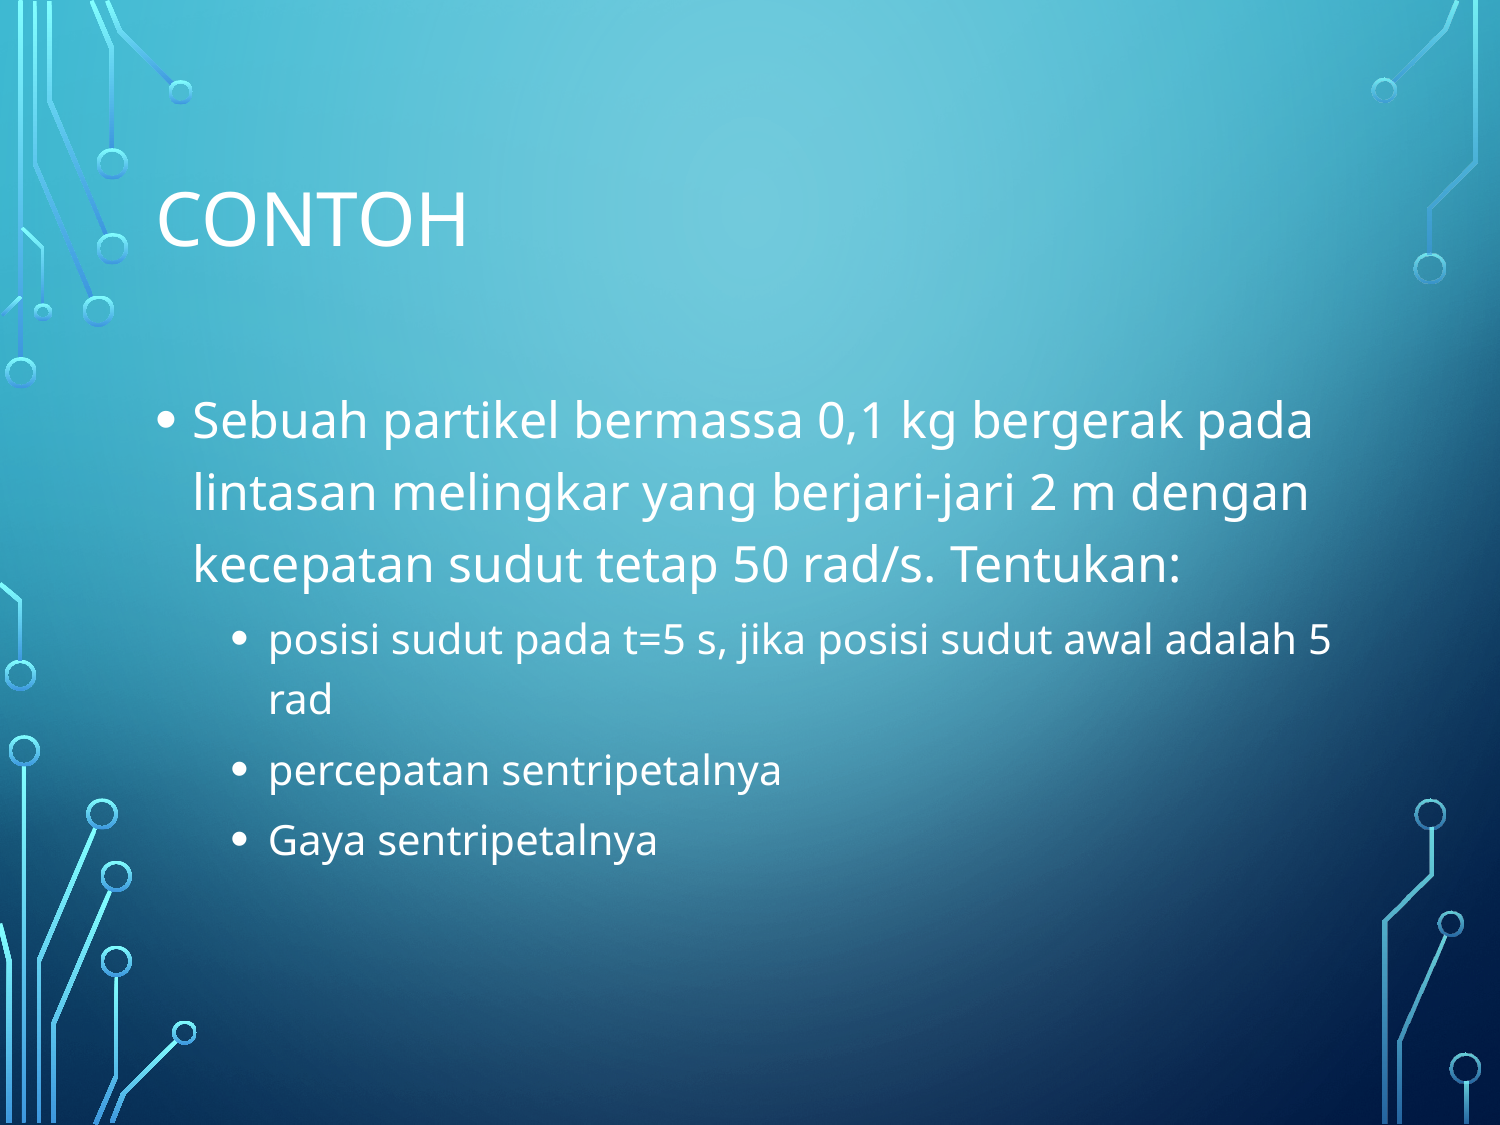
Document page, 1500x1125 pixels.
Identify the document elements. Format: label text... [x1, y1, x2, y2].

list Sebuah partikel bermassa 0,1 kg bergerak pada lintasan melingkar yang berjari-jari 2 m dengan kecepatan sudut tetap 50 rad/s. Tentukan: posisi sudut pada t=5 s, jika posisi sudut awal adalah 5 rad percepatan sentripetalnya Gaya sentripetalnya [140, 369, 1360, 950]
title Contoh [140, 101, 1360, 344]
